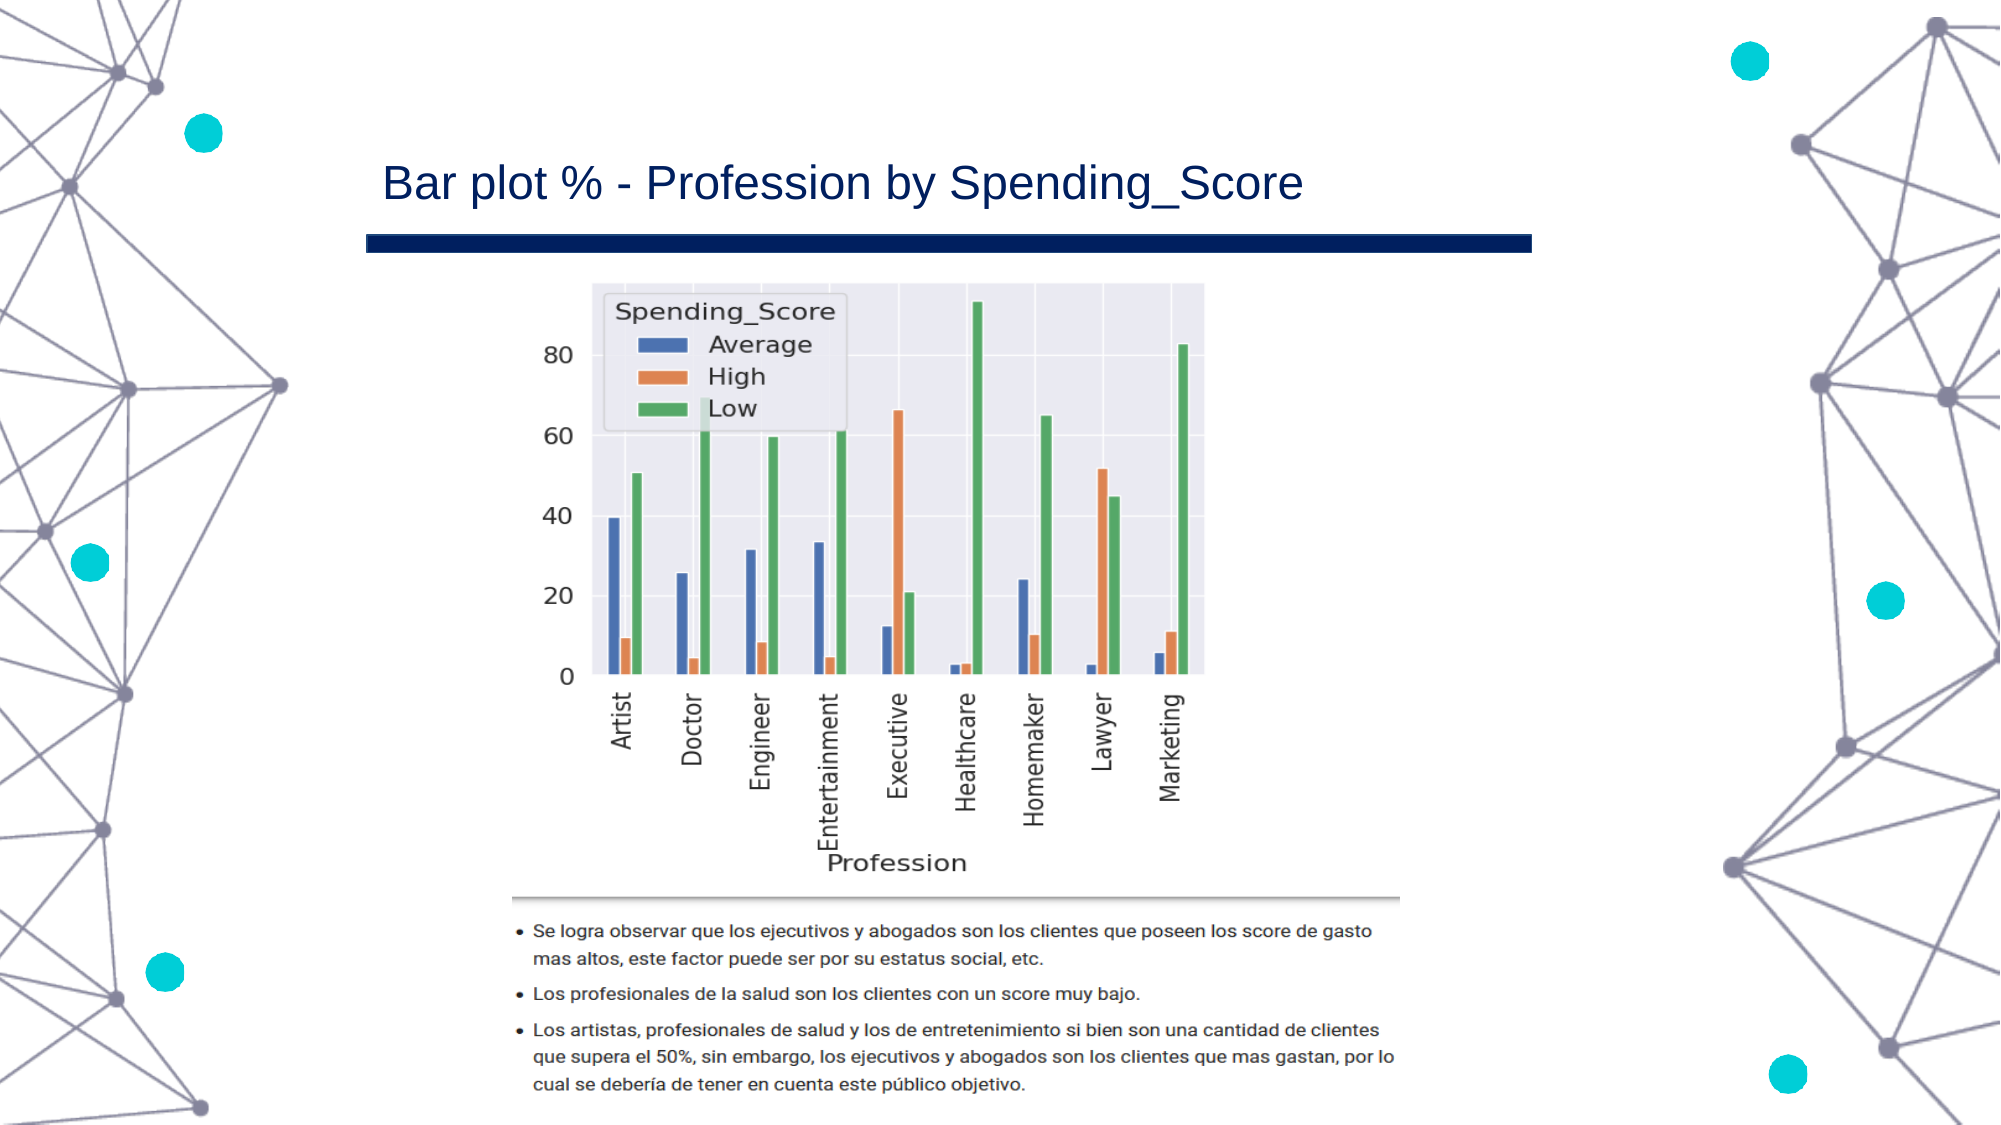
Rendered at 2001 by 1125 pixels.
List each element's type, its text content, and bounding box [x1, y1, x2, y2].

text_box Bar plot % - Profession by Spending_Score [367, 136, 1532, 224]
text_box [367, 235, 1532, 253]
picture [1723, 17, 2000, 1125]
picture [512, 275, 1400, 1099]
picture [0, 0, 290, 1125]
